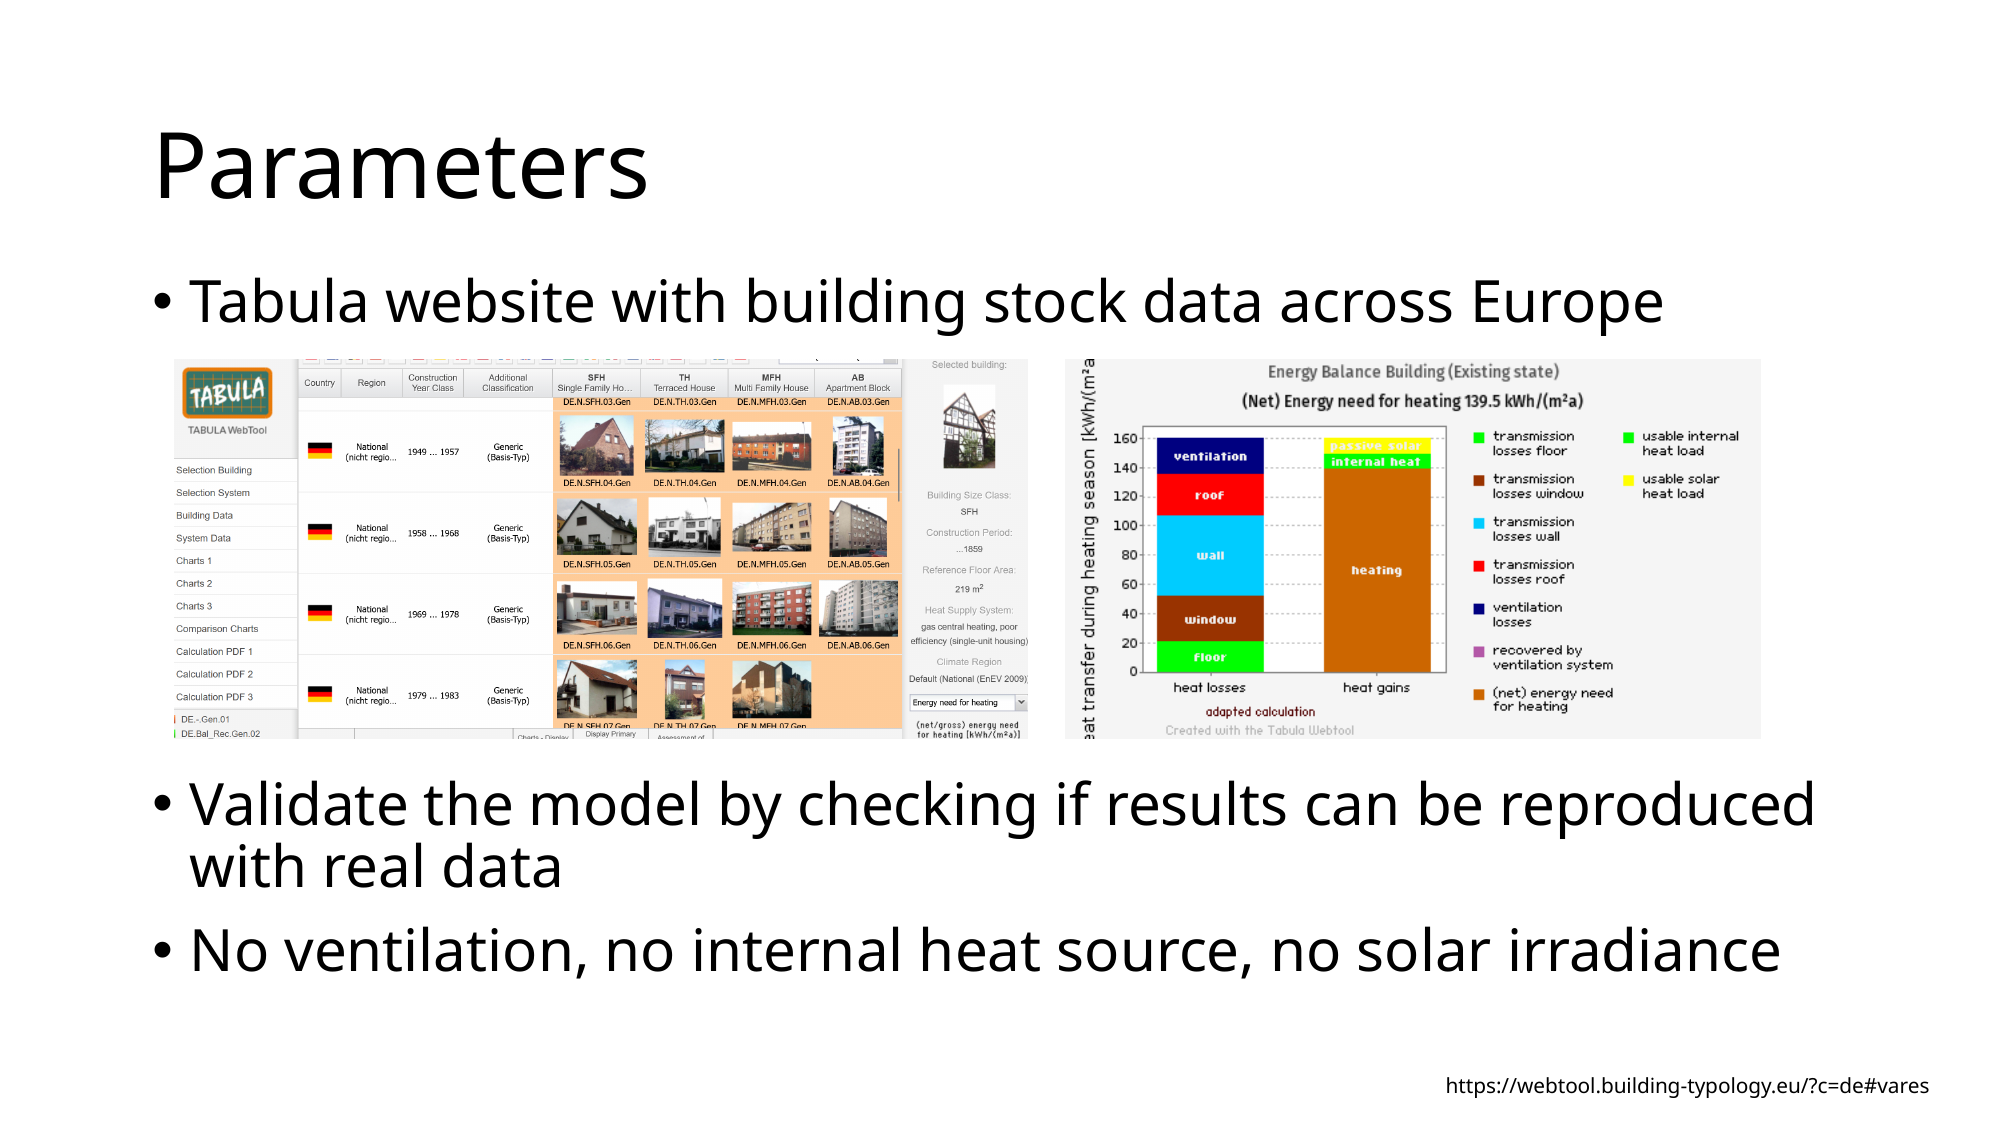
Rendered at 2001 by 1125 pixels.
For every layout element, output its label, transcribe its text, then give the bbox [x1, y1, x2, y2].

title Parameters [137, 59, 1863, 265]
picture [174, 358, 1029, 740]
text_box https://webtool.building-typology.eu/?c=de#vares [1430, 1065, 2000, 1105]
list Tabula website with building stock data across Europe Validate the model by checking if results can be reproduced with real data No ventilation, no internal heat source, no solar irradiance [137, 265, 1863, 1041]
picture [1064, 358, 1762, 740]
